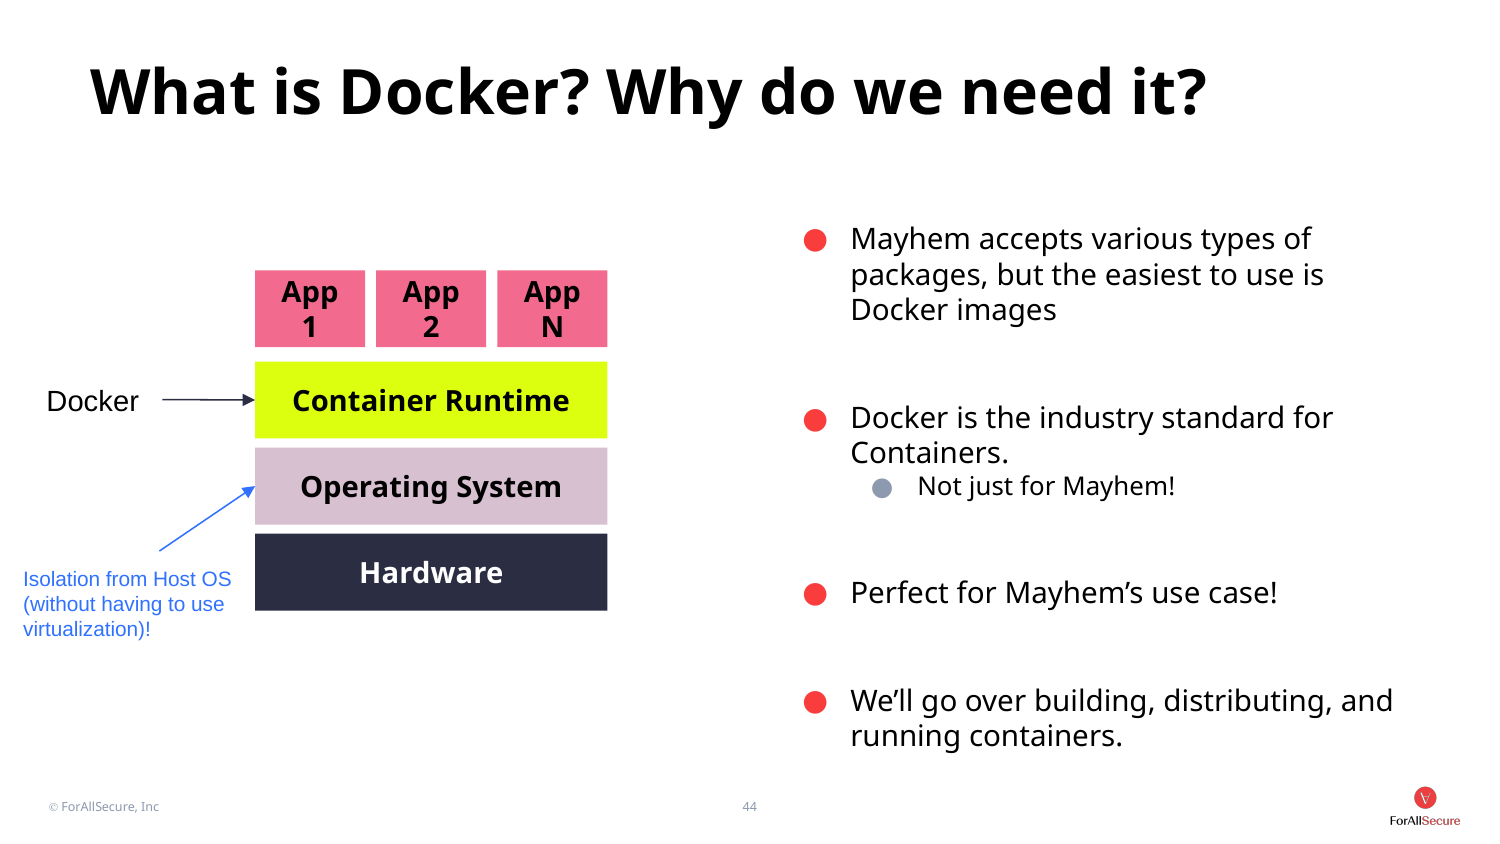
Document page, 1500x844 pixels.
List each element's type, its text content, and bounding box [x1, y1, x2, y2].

picture [1387, 786, 1463, 826]
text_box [159, 485, 256, 552]
text_box App N [497, 270, 608, 348]
text_box Docker [31, 367, 163, 432]
text_box Hardware [259, 533, 608, 611]
title What is Docker? Why do we need it? [75, 37, 1425, 169]
list Mayhem accepts various types of packages, but the easiest to use is Docker images Docker is the industry standard for Containers. Not just for Mayhem! Perfect for Mayhem’s use case! We’ll go over building, distributing, and running containers. [768, 204, 1426, 769]
text_box Isolation from Host OS (without having to use virtualization)! [8, 551, 311, 656]
text_box App 2 [376, 270, 487, 348]
text_box Container Runtime [255, 361, 608, 439]
text_box Operating System [255, 447, 608, 525]
text_box App 1 [255, 270, 366, 348]
